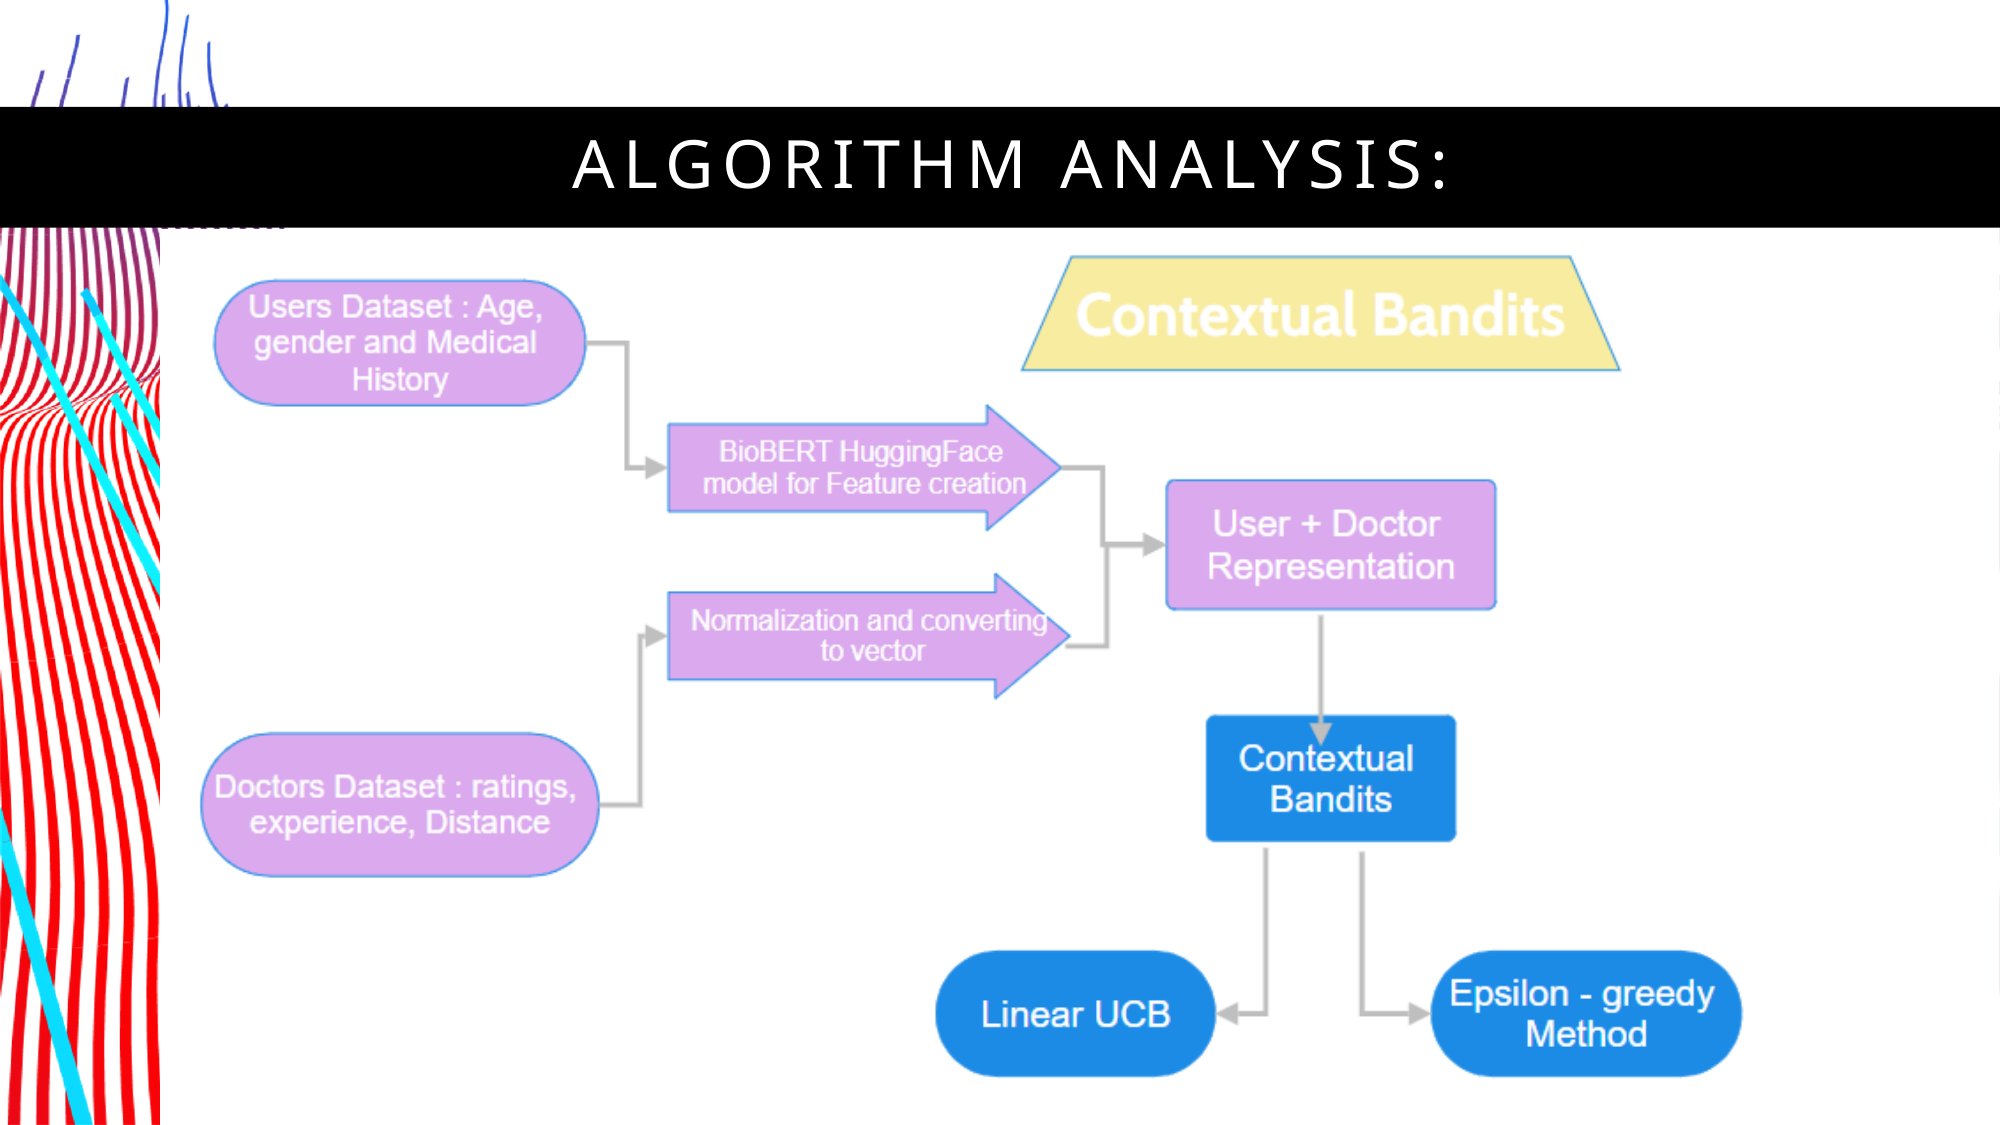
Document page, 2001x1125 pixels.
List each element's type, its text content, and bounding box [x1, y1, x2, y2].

title Algorithm Analysis: [91, 105, 1931, 228]
picture [0, 229, 2000, 1125]
text_box [0, 106, 2000, 229]
picture [0, 0, 2000, 106]
